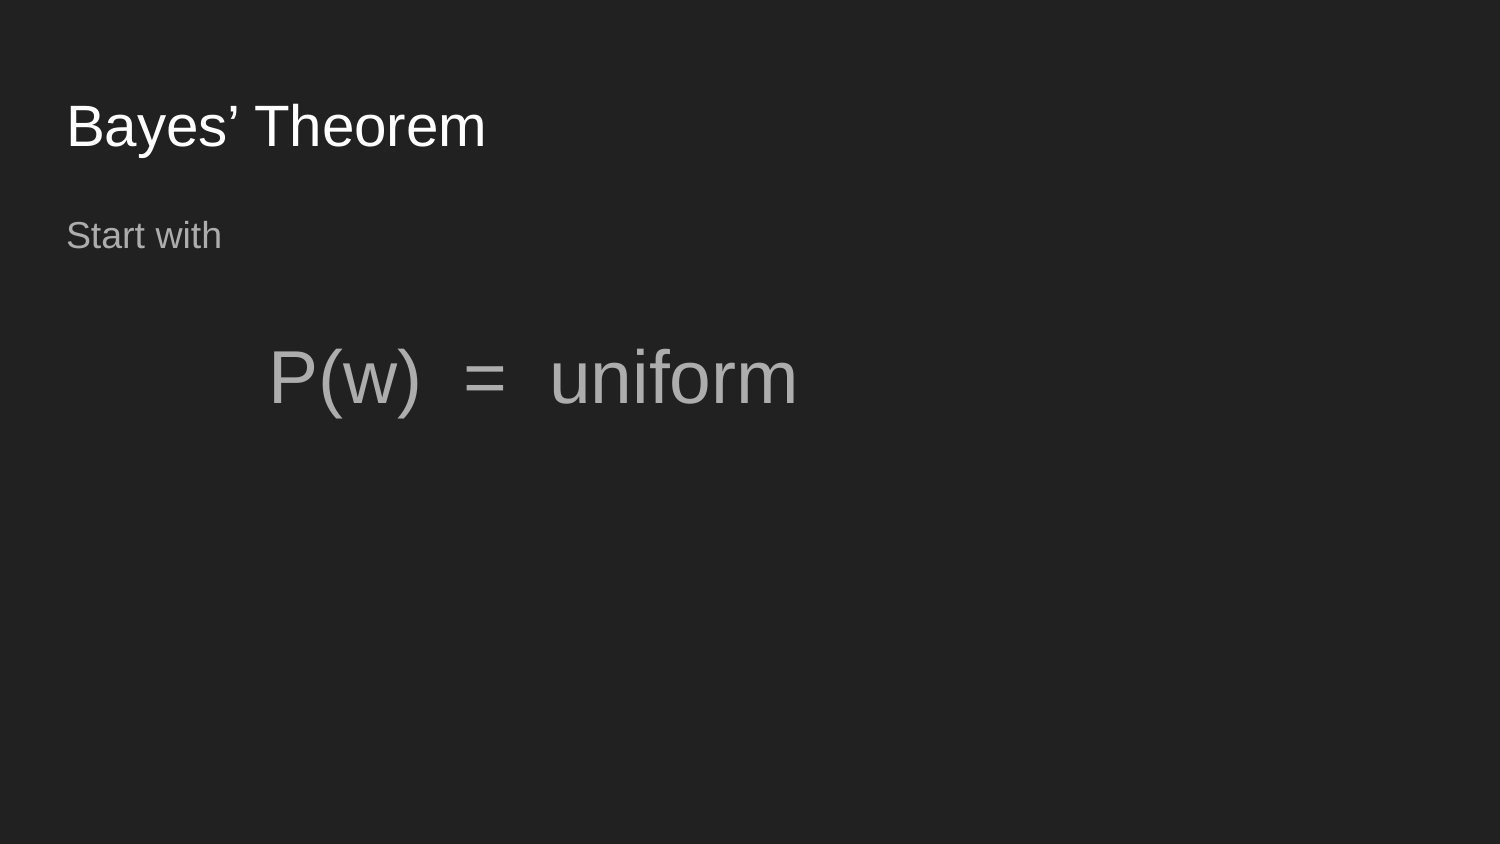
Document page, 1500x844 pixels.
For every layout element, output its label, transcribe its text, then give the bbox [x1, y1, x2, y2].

list Start with [51, 189, 1449, 750]
list P(w) = uniform [178, 176, 1474, 737]
title Bayes’ Theorem [51, 72, 1449, 167]
